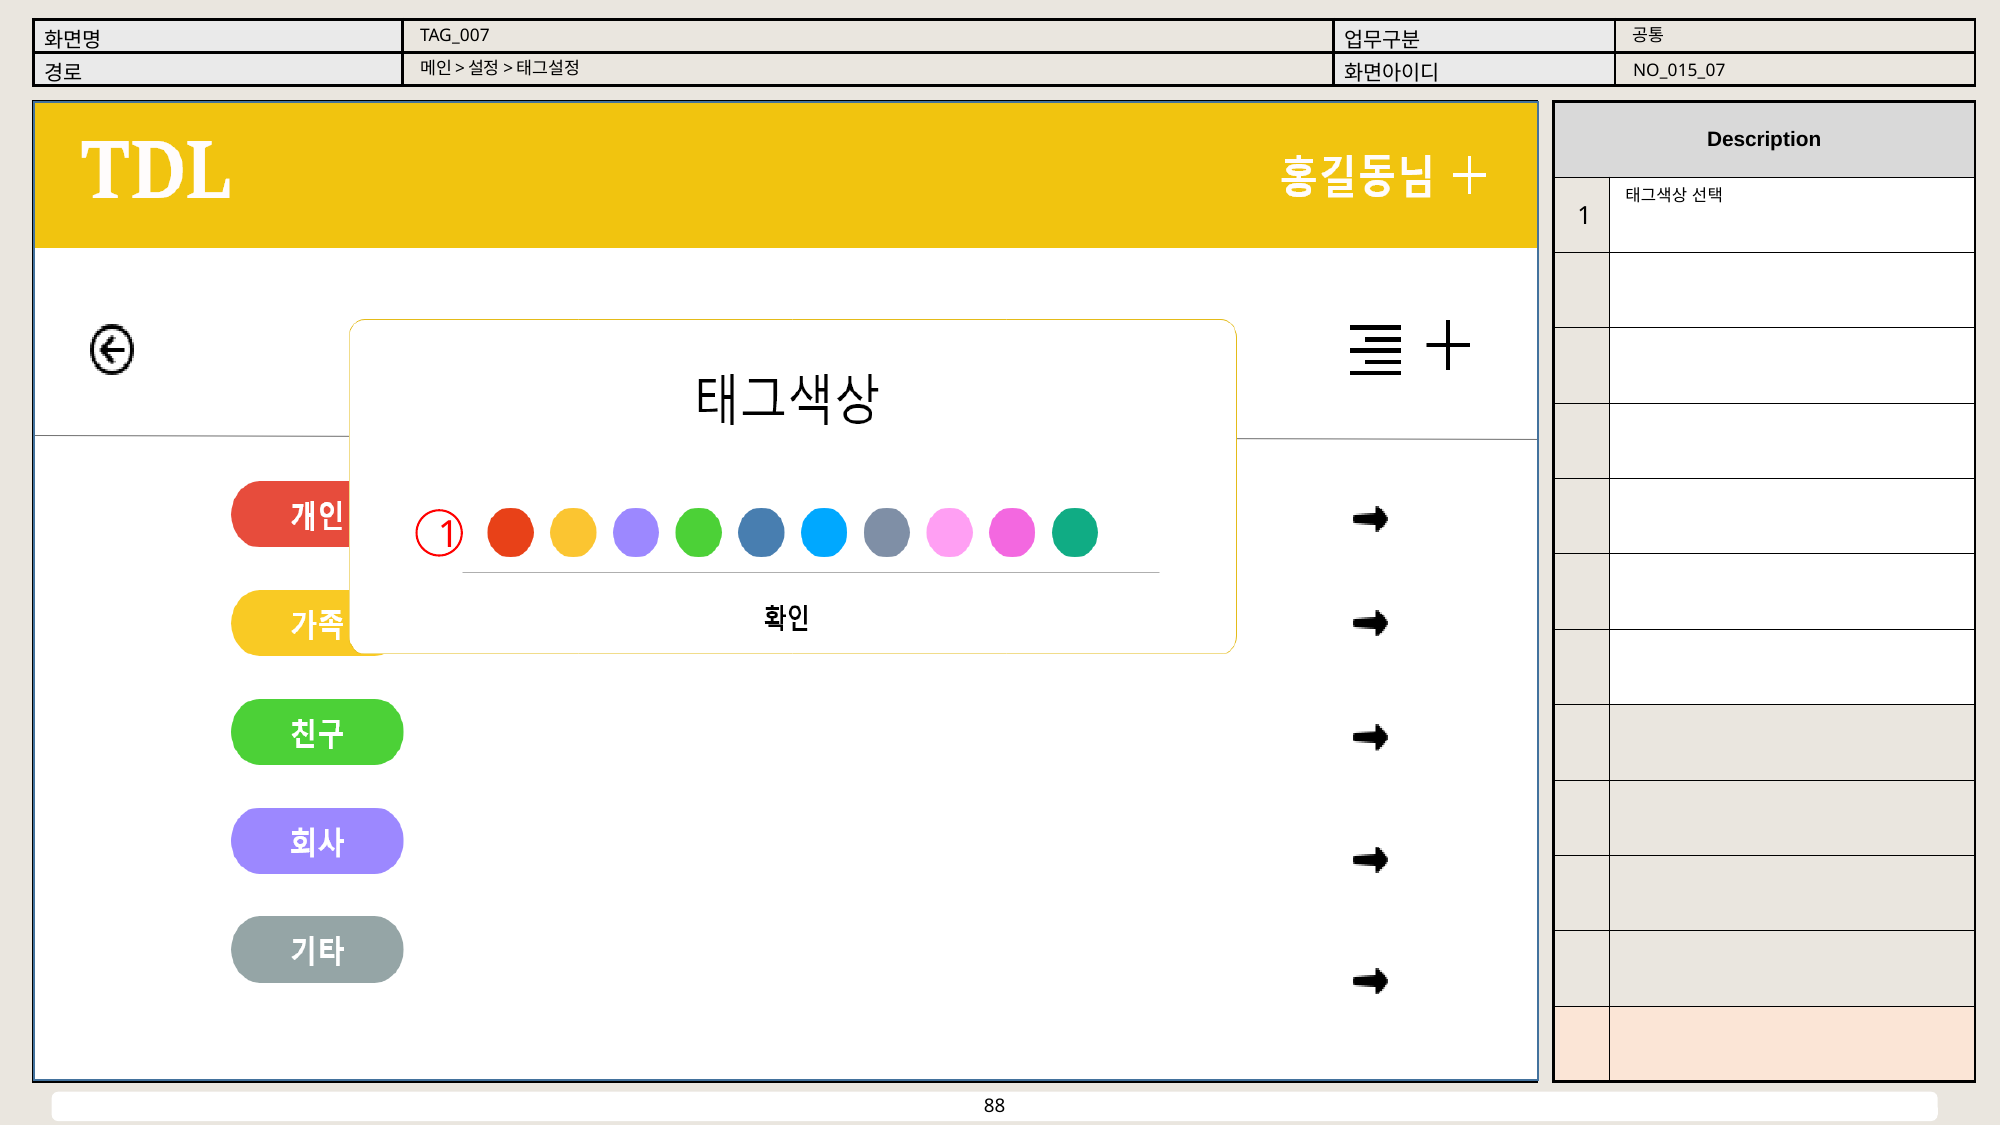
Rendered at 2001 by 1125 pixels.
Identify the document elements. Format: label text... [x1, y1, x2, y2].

list NO_015_07 [1618, 53, 1976, 88]
list 메인>설정>태그설정 [404, 52, 1331, 86]
text_box 1 [1562, 192, 1602, 237]
text_box [33, 101, 1539, 1081]
list TAG_007 [404, 19, 1331, 52]
text_box 태그색상 선택 [1610, 177, 1959, 213]
text_box 1 [415, 509, 463, 557]
list 공통 [1617, 19, 1975, 54]
